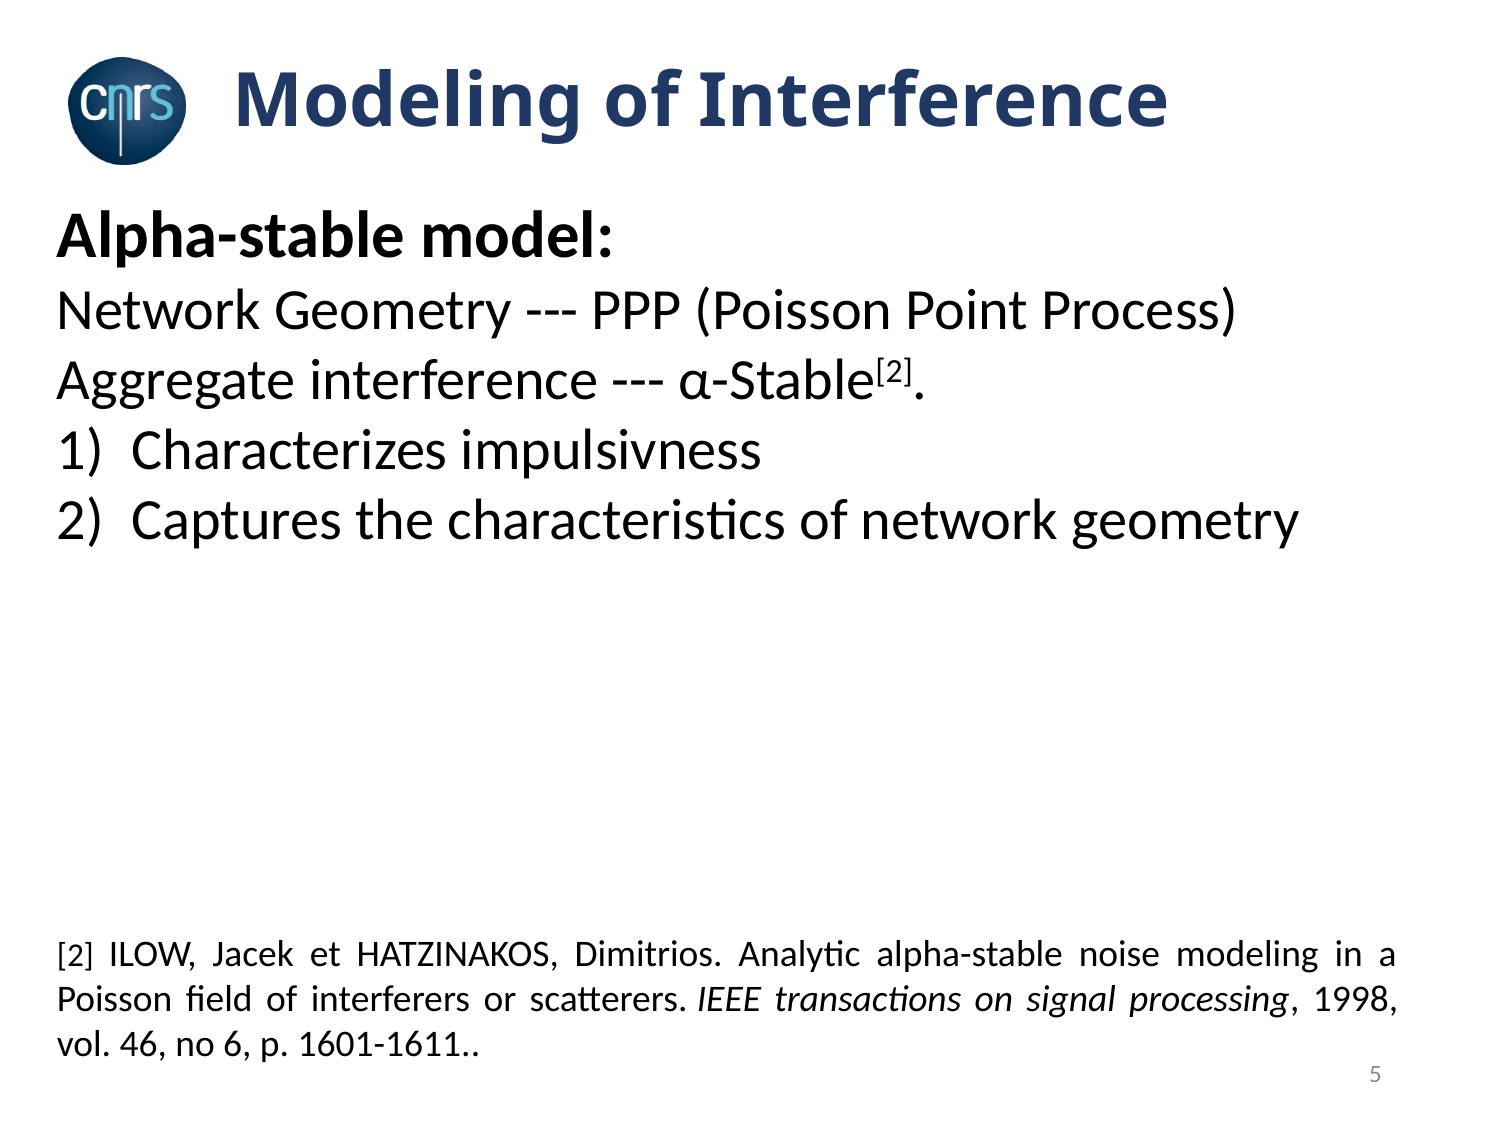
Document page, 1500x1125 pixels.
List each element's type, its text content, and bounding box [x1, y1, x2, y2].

text_box [2] ILOW, Jacek et HATZINAKOS, Dimitrios. Analytic alpha-stable noise modeling in a Poisson field of interferers or scatterers. IEEE transactions on signal processing, 1998, vol. 46, no 6, p. 1601-1611.. [42, 921, 1413, 1071]
title Modeling of Interference [217, 67, 1355, 151]
slide_number 5 [1059, 1071, 1397, 1103]
picture [68, 57, 186, 165]
text_box Alpha-stable model: Network Geometry --- PPP (Poisson Point Process) Aggregate interference --- α-Stable[2]. Characterizes impulsivness Captures the characteristics of network geometry [41, 183, 1500, 559]
